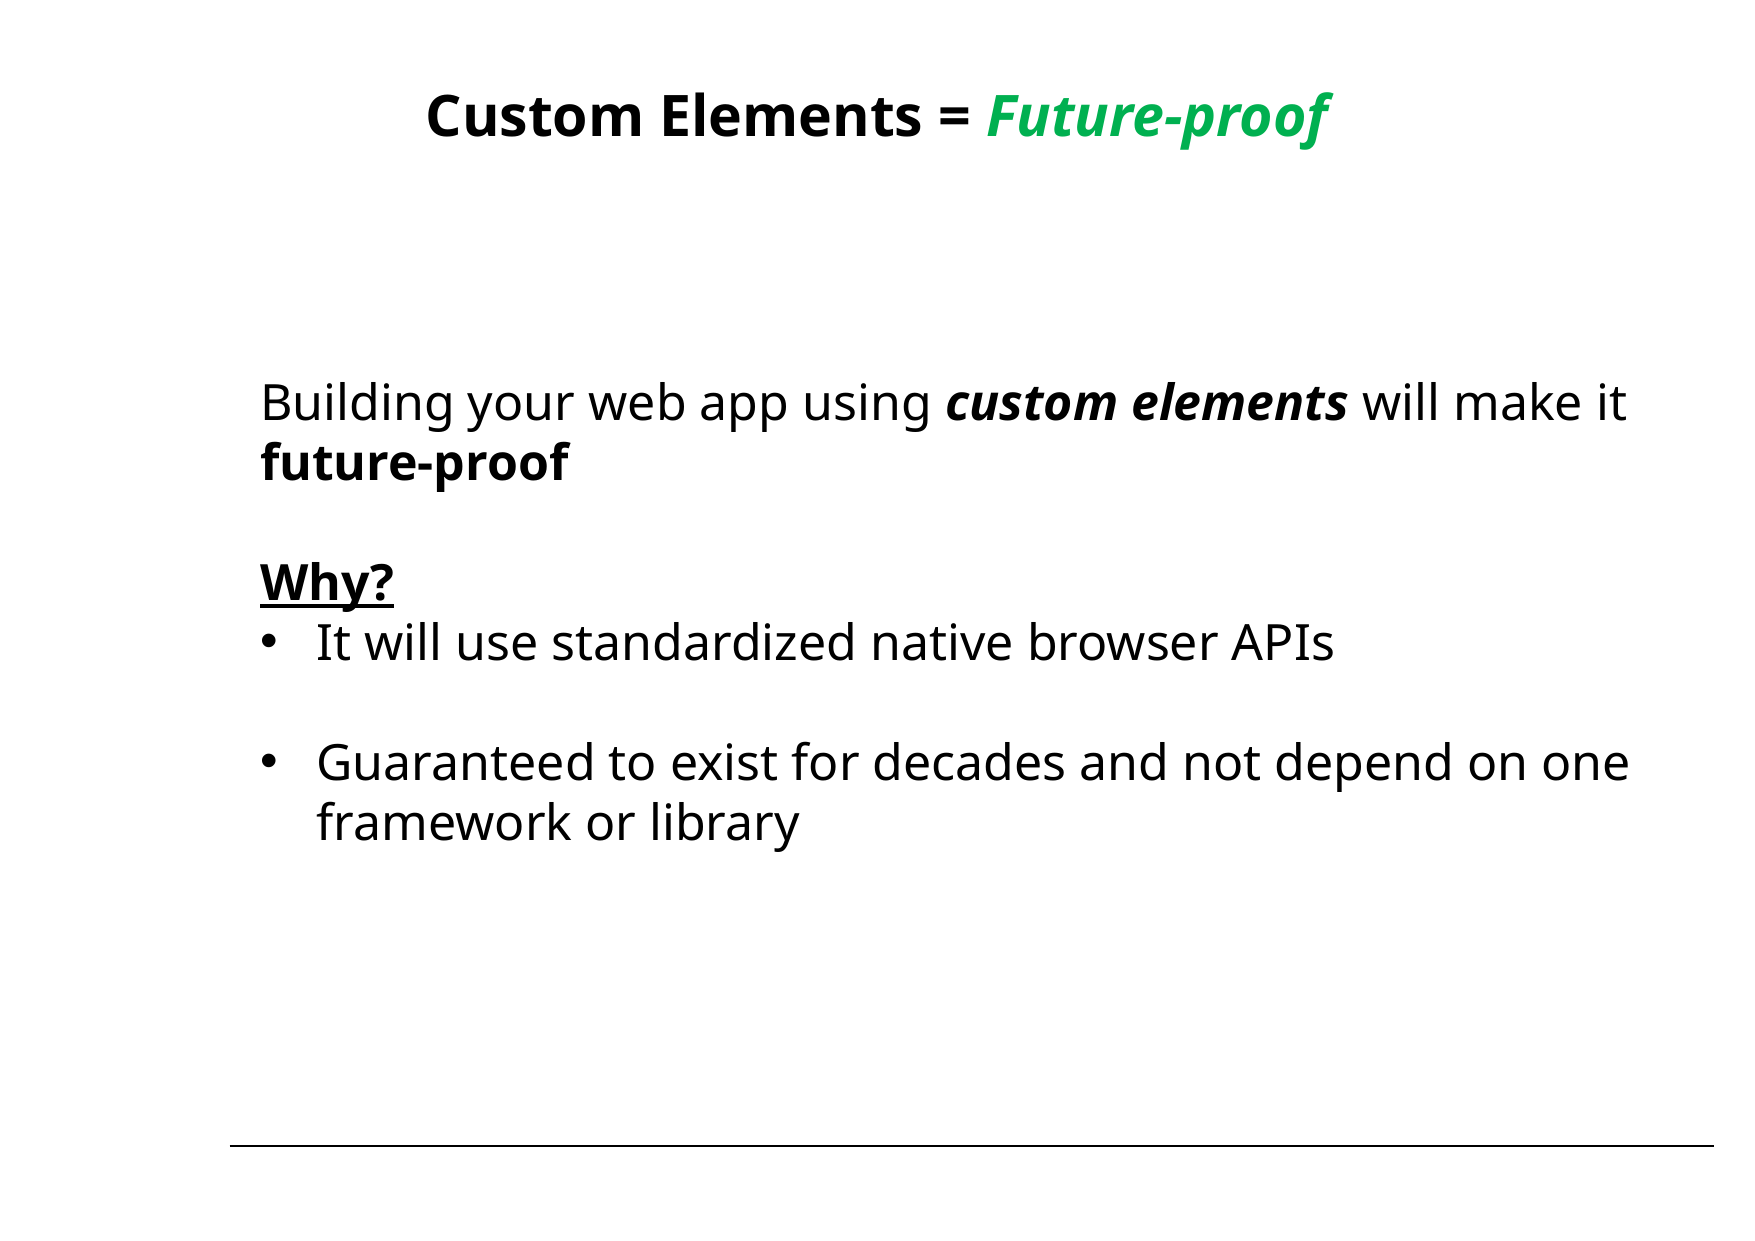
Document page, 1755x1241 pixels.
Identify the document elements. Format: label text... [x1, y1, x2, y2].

title Custom Elements = Future-proof [75, 79, 1679, 149]
list Building your web app using custom elements will make it future-proof Why? It will use standardized native browser APIs Guaranteed to exist for decades and not depend on one framework or library [260, 370, 1720, 855]
